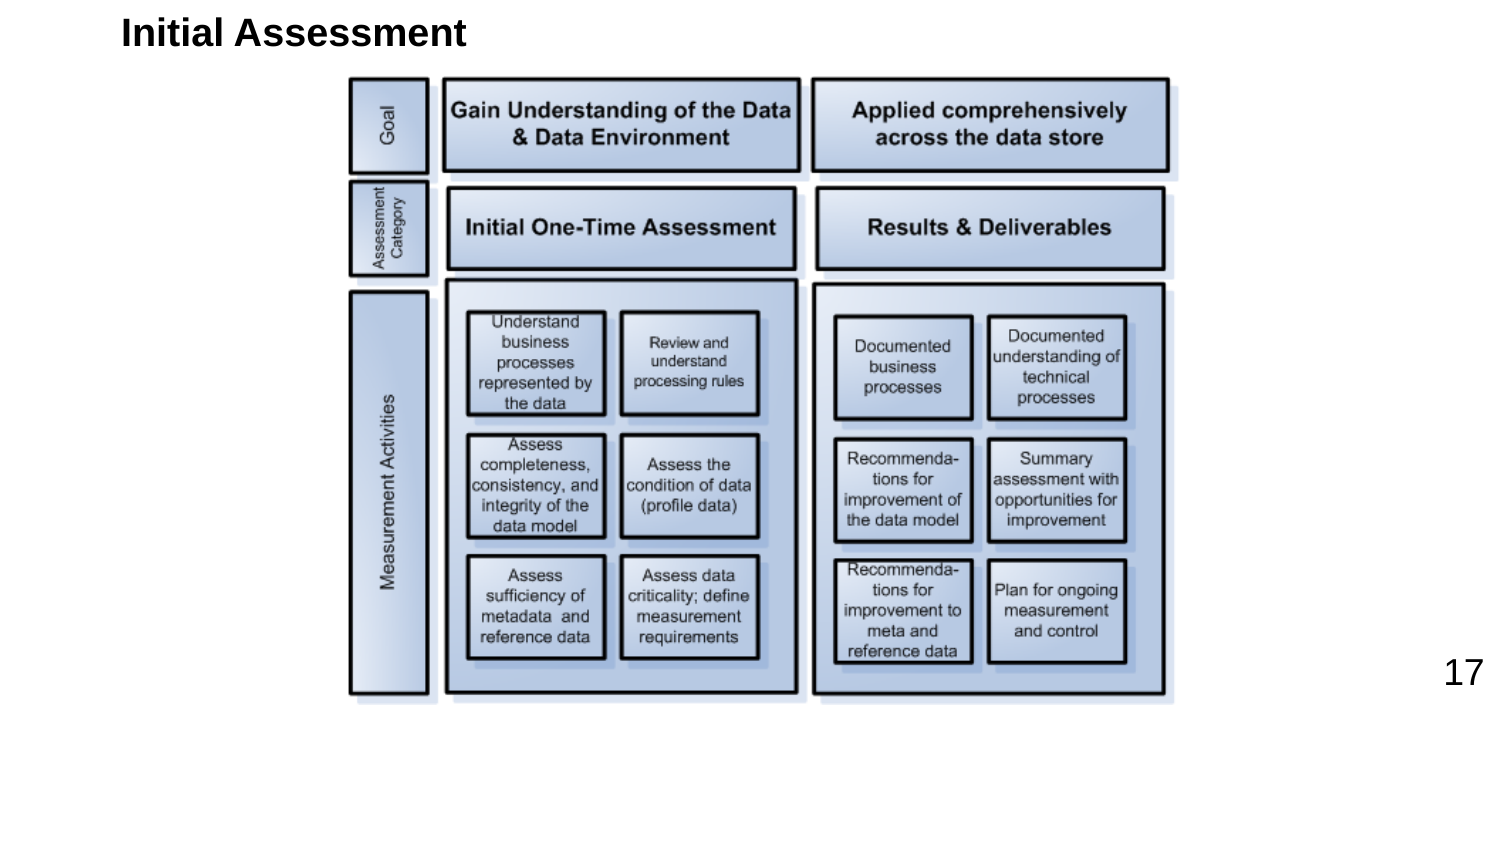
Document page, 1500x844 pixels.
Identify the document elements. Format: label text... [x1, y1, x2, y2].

picture [346, 75, 1180, 705]
title Initial Assessment [106, 4, 1394, 63]
slide_number 17 [1428, 640, 1500, 705]
